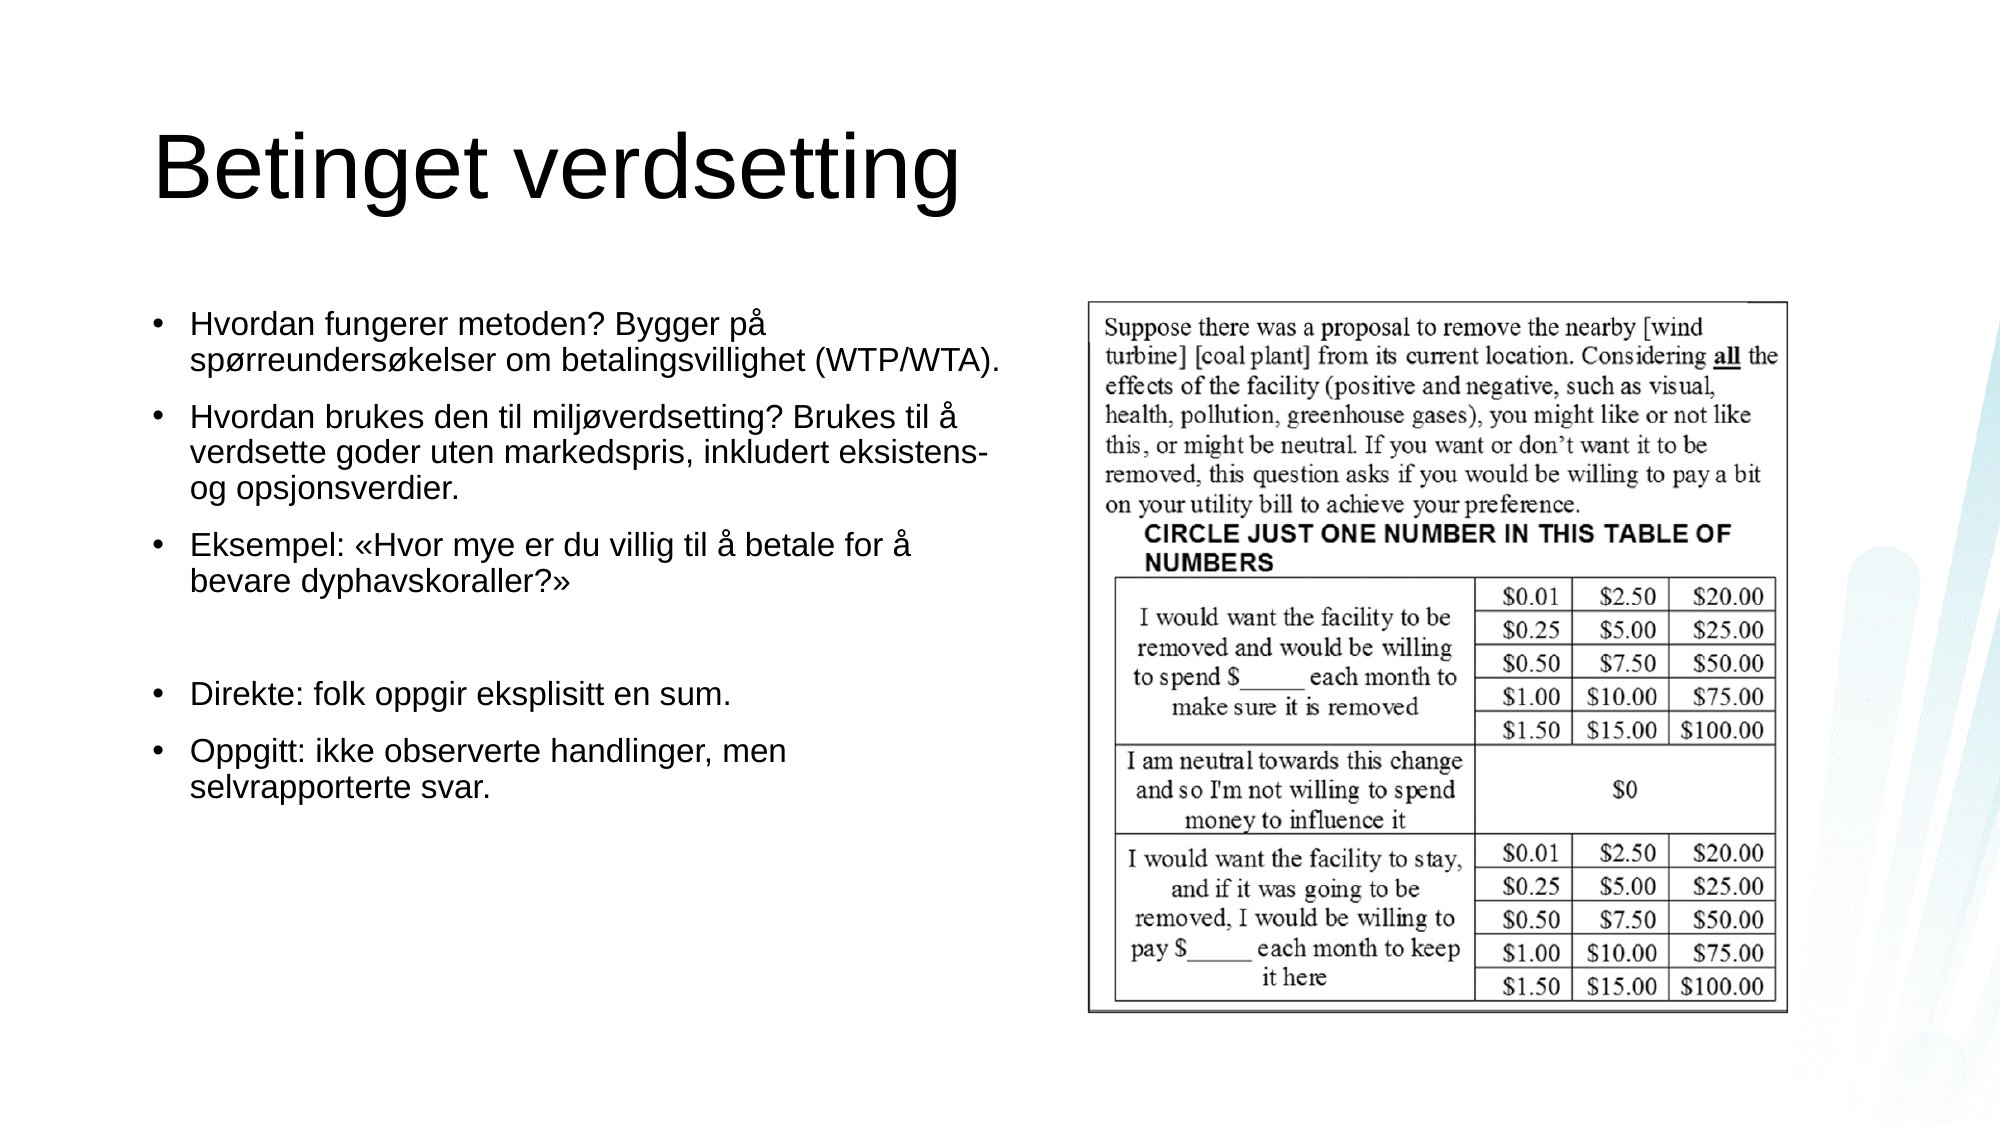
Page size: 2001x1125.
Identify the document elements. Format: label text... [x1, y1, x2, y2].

title Betinget verdsetting [137, 59, 1863, 278]
picture [0, 0, 2000, 1125]
list Hvordan fungerer metoden? Bygger på spørreundersøkelser om betalingsvillighet (WTP/WTA). Hvordan brukes den til miljøverdsetting? Brukes til å verdsette goder uten markedspris, inkludert eksistens- og opsjonsverdier. Eksempel: «Hvor mye er du villig til å betale for å bevare dyphavskoraller?» Direkte: folk oppgir eksplisitt en sum. Oppgitt: ikke observerte handlinger, men selvrapporterte svar. [137, 299, 1032, 1014]
